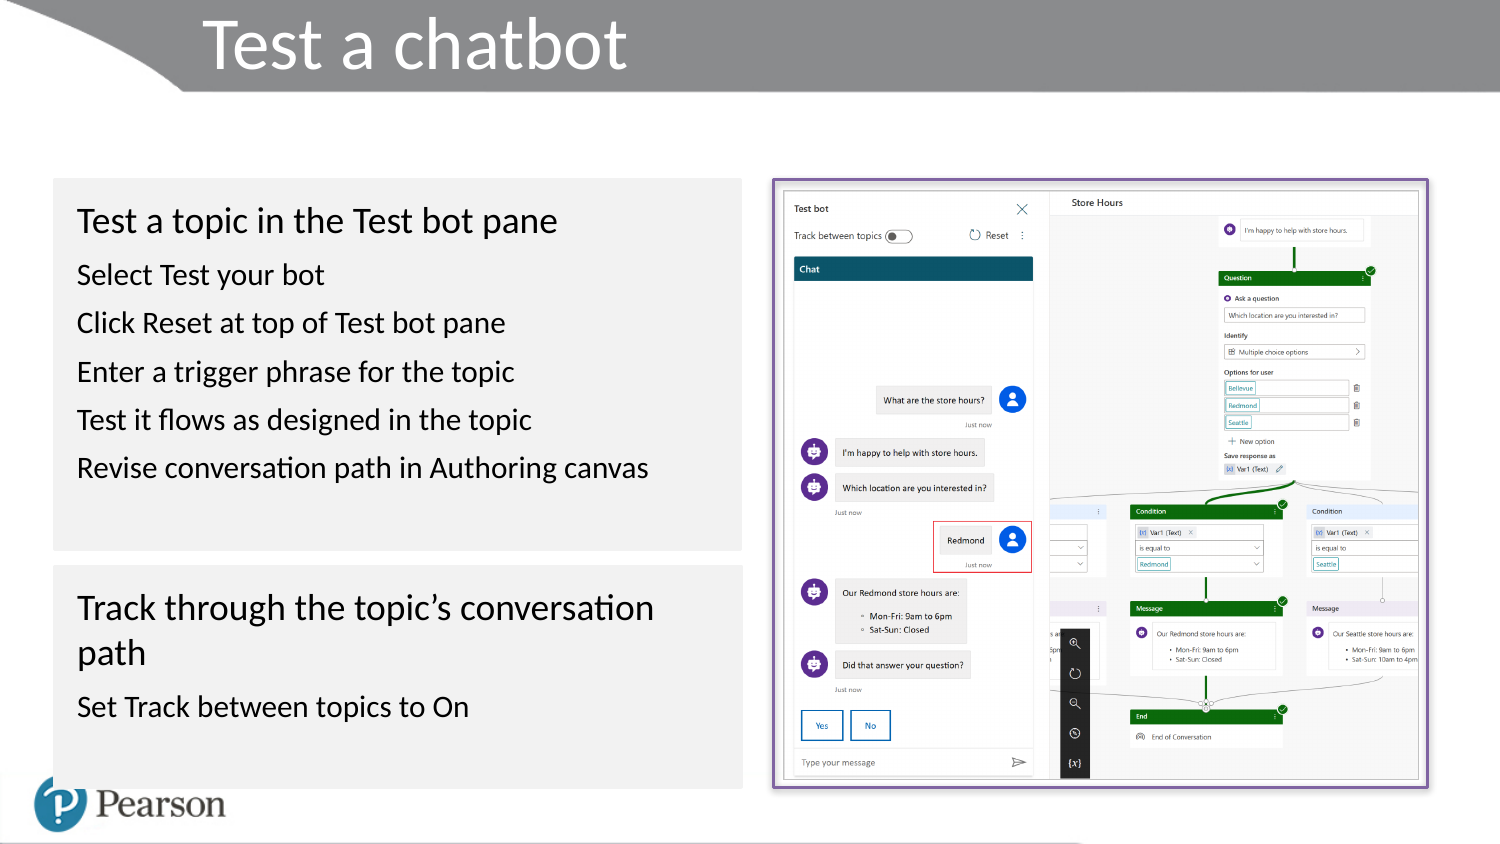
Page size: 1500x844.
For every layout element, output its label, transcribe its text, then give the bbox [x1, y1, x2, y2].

text_box [772, 179, 1429, 788]
text_box Track through the topic’s conversation path Set Track between topics to On [52, 564, 743, 790]
text_box Test a topic in the Test bot pane Select Test your bot Click Reset at top of Test bot pane Enter a trigger phrase for the topic Test it flows as designed in the topic Revise conversation path in Authoring canvas [52, 177, 743, 552]
picture [0, 0, 1500, 844]
title Test a chatbot [187, 0, 1426, 79]
